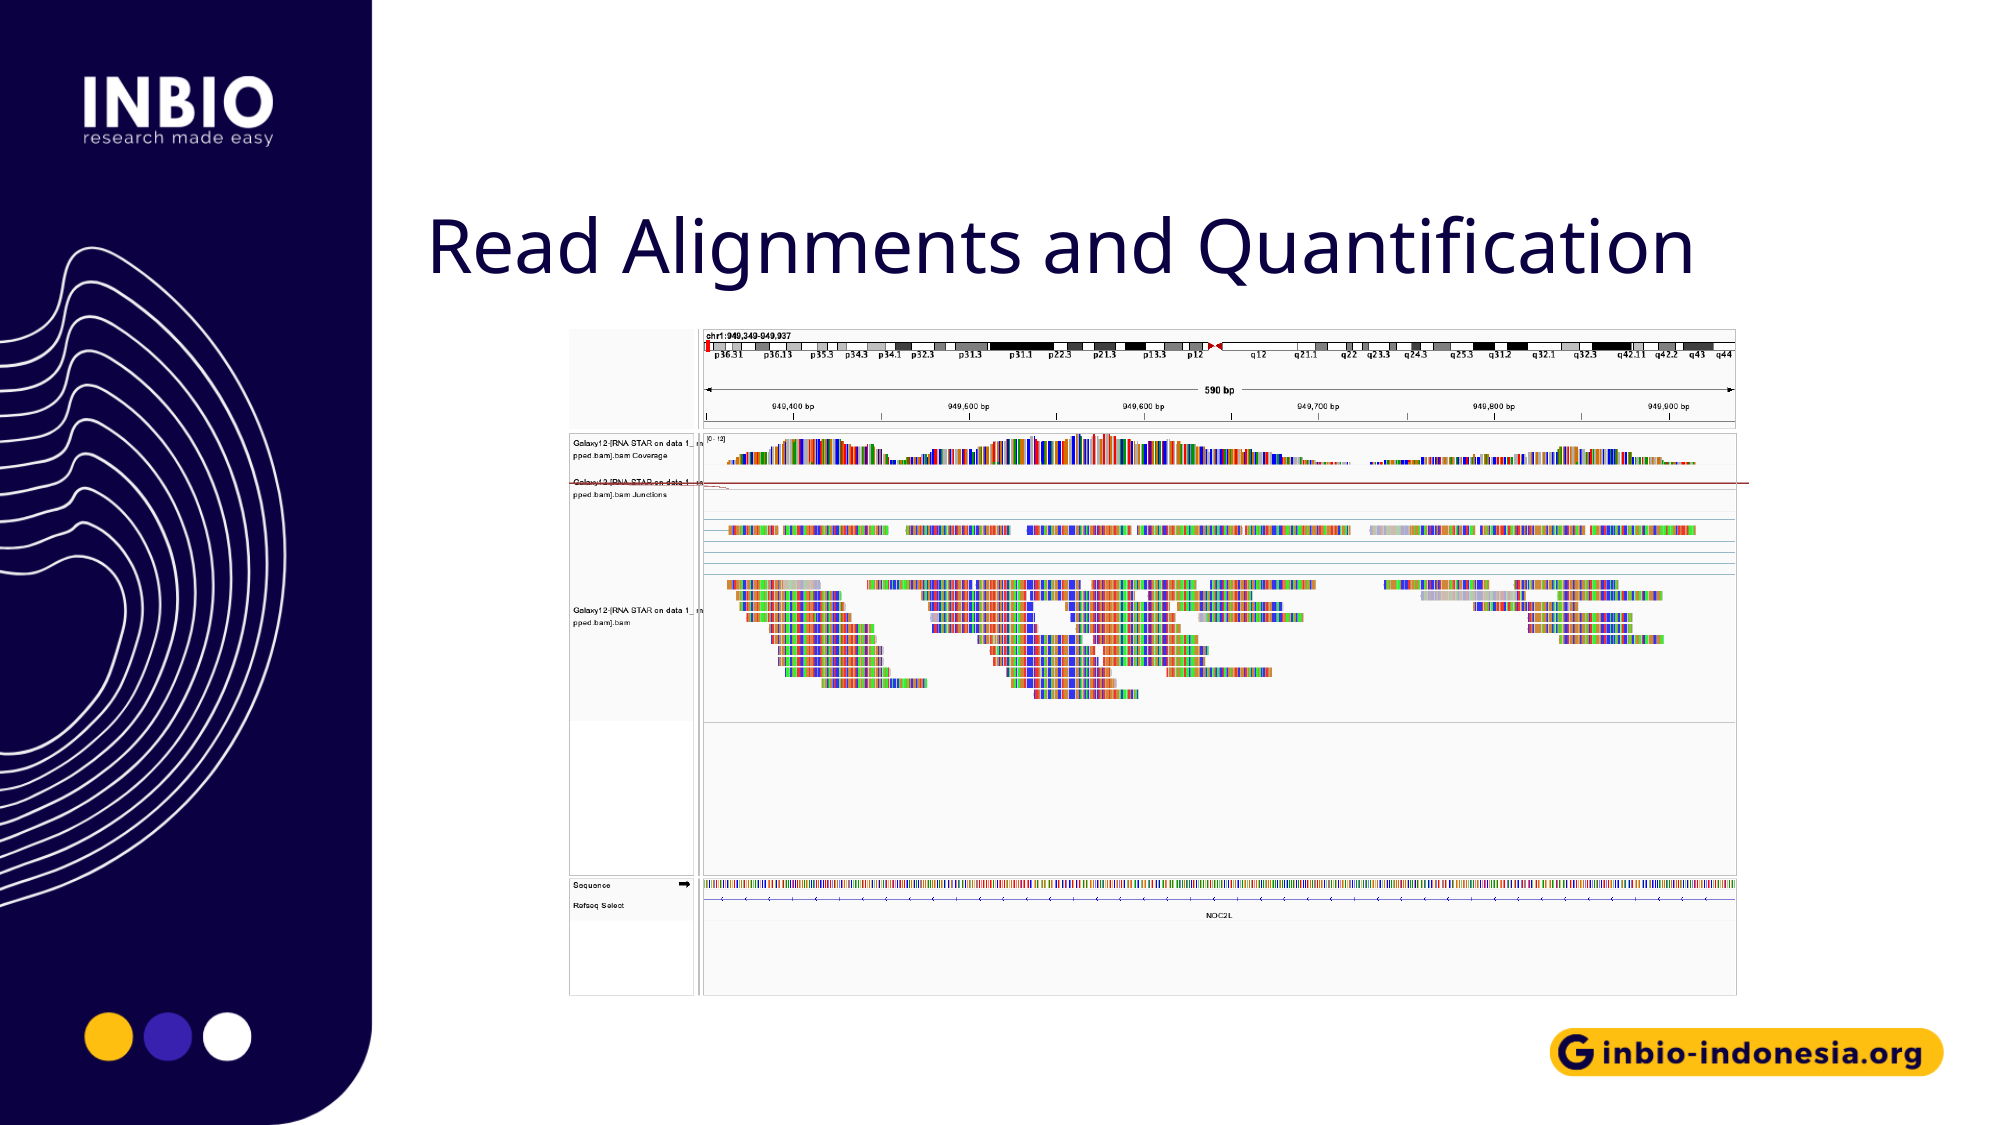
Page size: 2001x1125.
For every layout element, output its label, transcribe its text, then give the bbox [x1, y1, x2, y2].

title Read Alignments and Quantification [411, 183, 1907, 298]
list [569, 330, 1749, 1003]
picture [0, 0, 2000, 1125]
